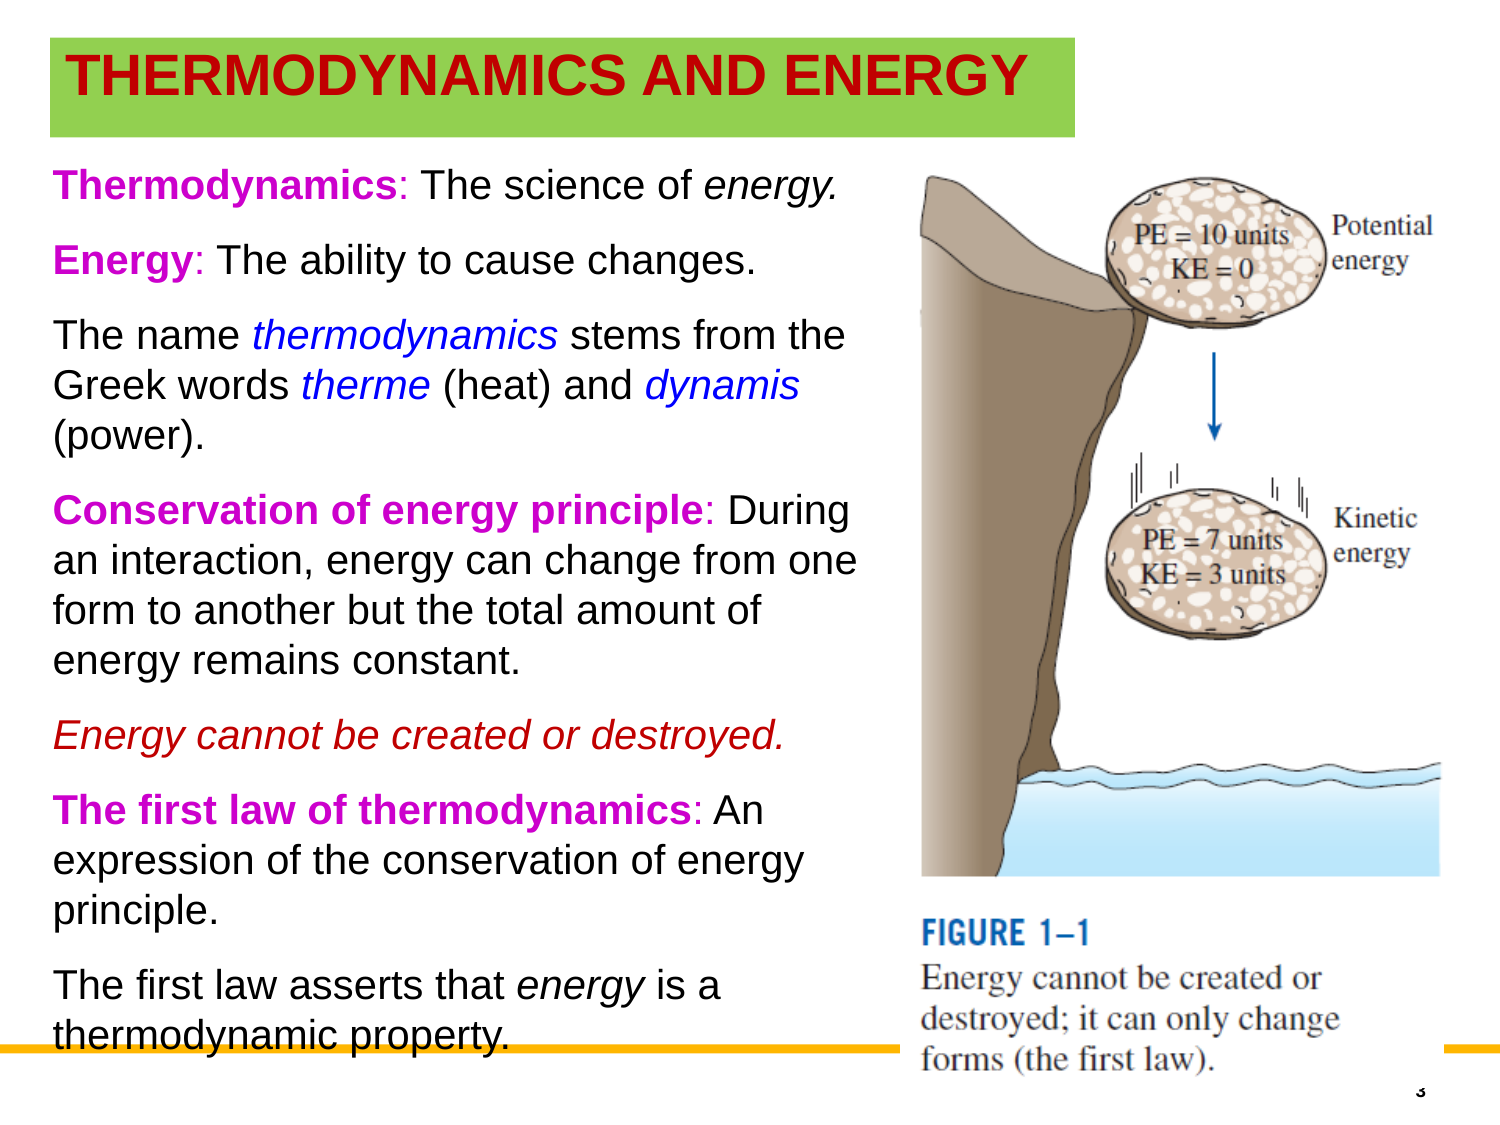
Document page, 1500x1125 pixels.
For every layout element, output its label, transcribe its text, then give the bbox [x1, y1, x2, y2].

picture [899, 171, 1444, 1088]
slide_number 3 [1283, 1088, 1442, 1109]
title THERMODYNAMICS AND ENERGY [50, 37, 1075, 138]
list Thermodynamics: The science of energy. Energy: The ability to cause changes. The name thermodynamics stems from the Greek words therme (heat) and dynamis (power). Conservation of energy principle: During an interaction, energy can change from one form to another but the total amount of energy remains constant. Energy cannot be created or destroyed. The first law of thermodynamics: An expression of the conservation of energy principle. The first law asserts that energy is a thermodynamic property. [37, 149, 900, 1075]
